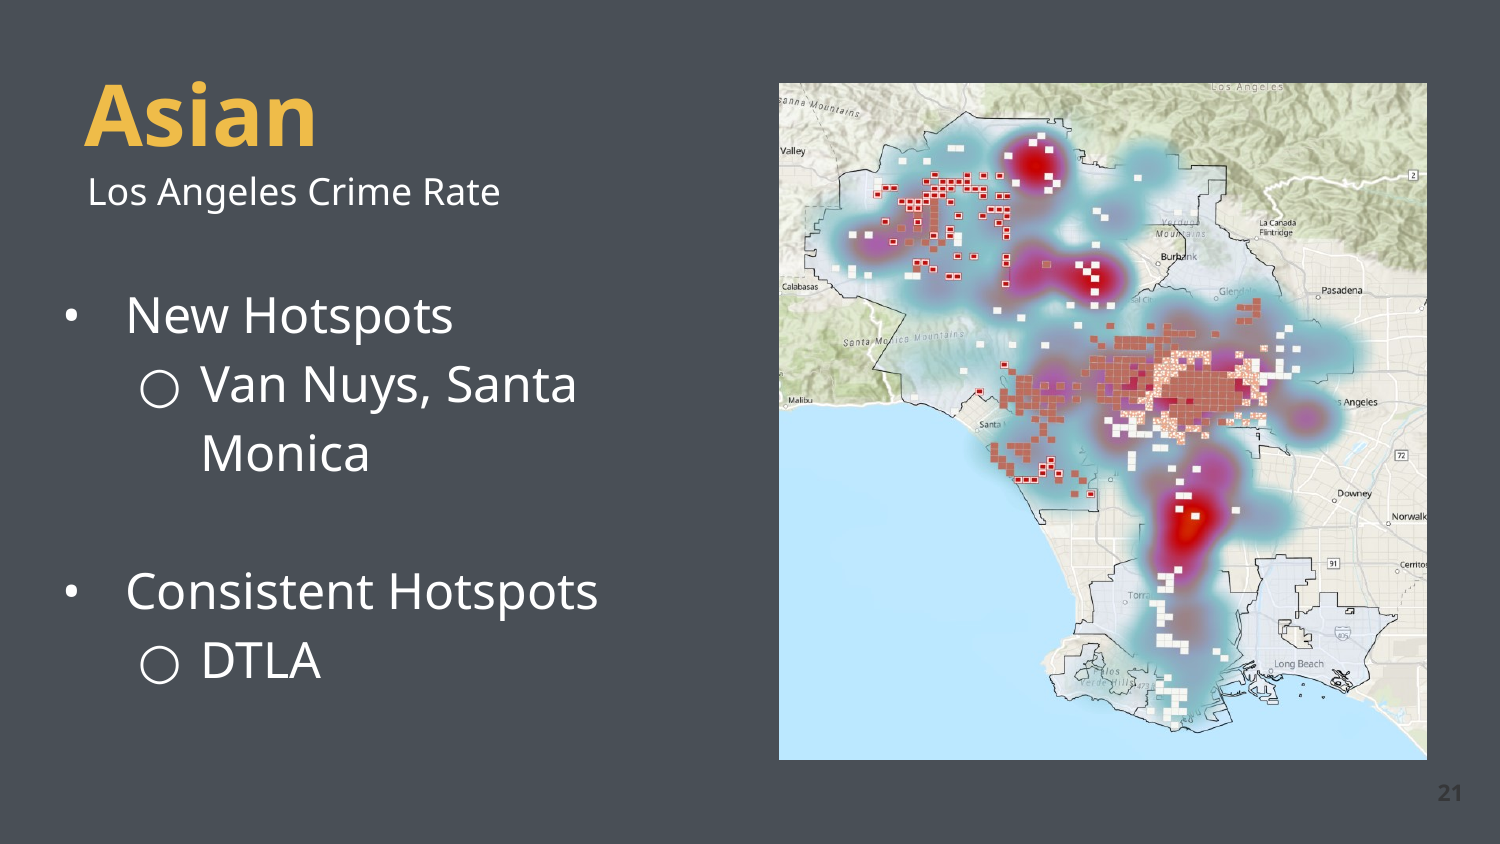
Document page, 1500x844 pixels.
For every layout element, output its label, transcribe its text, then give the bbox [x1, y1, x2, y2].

picture [778, 83, 1428, 761]
list New Hotspots Van Nuys, Santa Monica Consistent Hotspots DTLA [50, 274, 749, 672]
title Asian [84, 72, 1148, 158]
slide_number ‹#› [1374, 779, 1464, 809]
text_box Los Angeles Crime Rate [72, 158, 773, 229]
